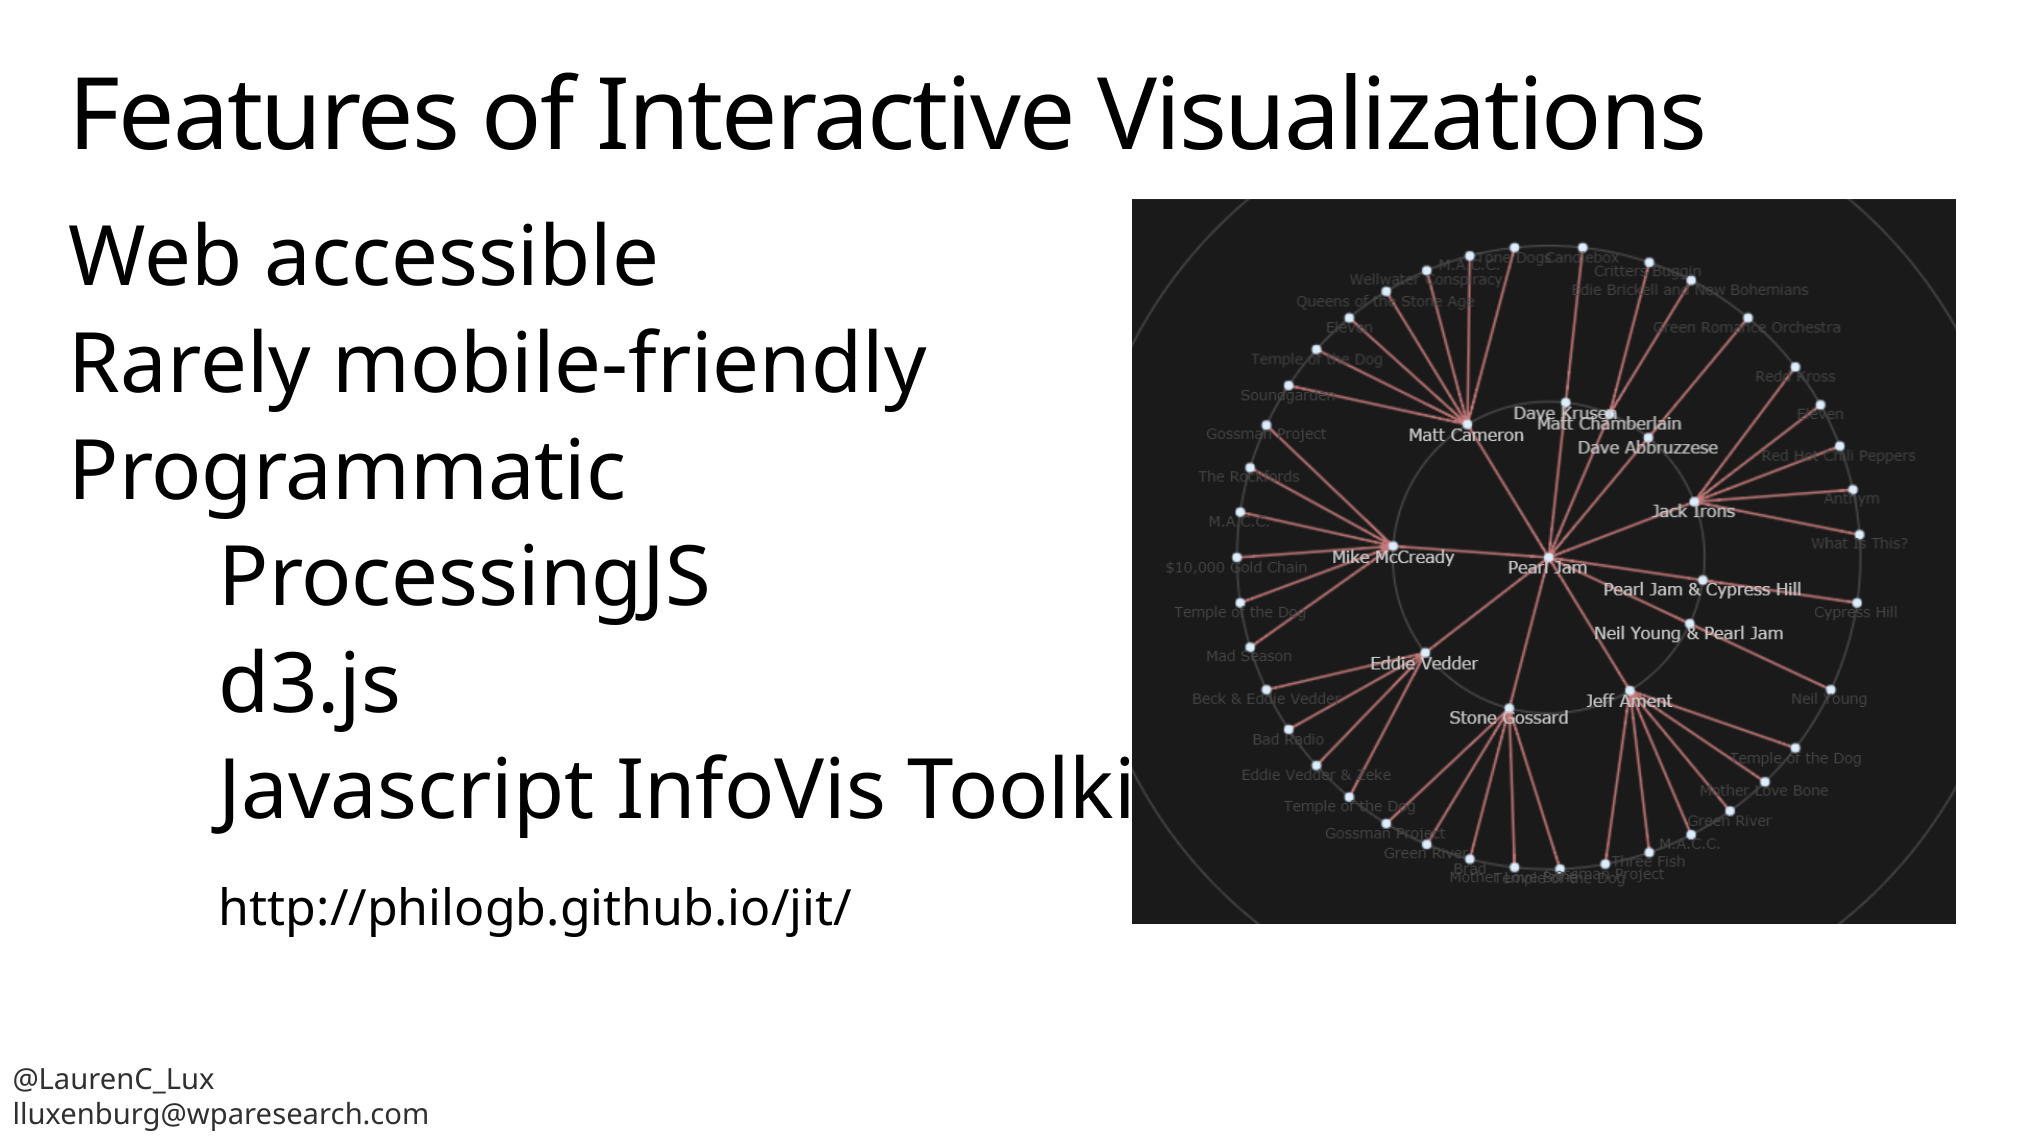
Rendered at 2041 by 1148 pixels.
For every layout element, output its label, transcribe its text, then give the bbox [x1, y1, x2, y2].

title Features of Interactive Visualizations [45, 48, 1996, 199]
picture [1132, 198, 1956, 925]
list Web accessible Rarely mobile-friendly Programmatic ProcessingJS d3.js Javascript InfoVis Toolkit http://philogb.github.io/jit/ [45, 199, 1996, 987]
